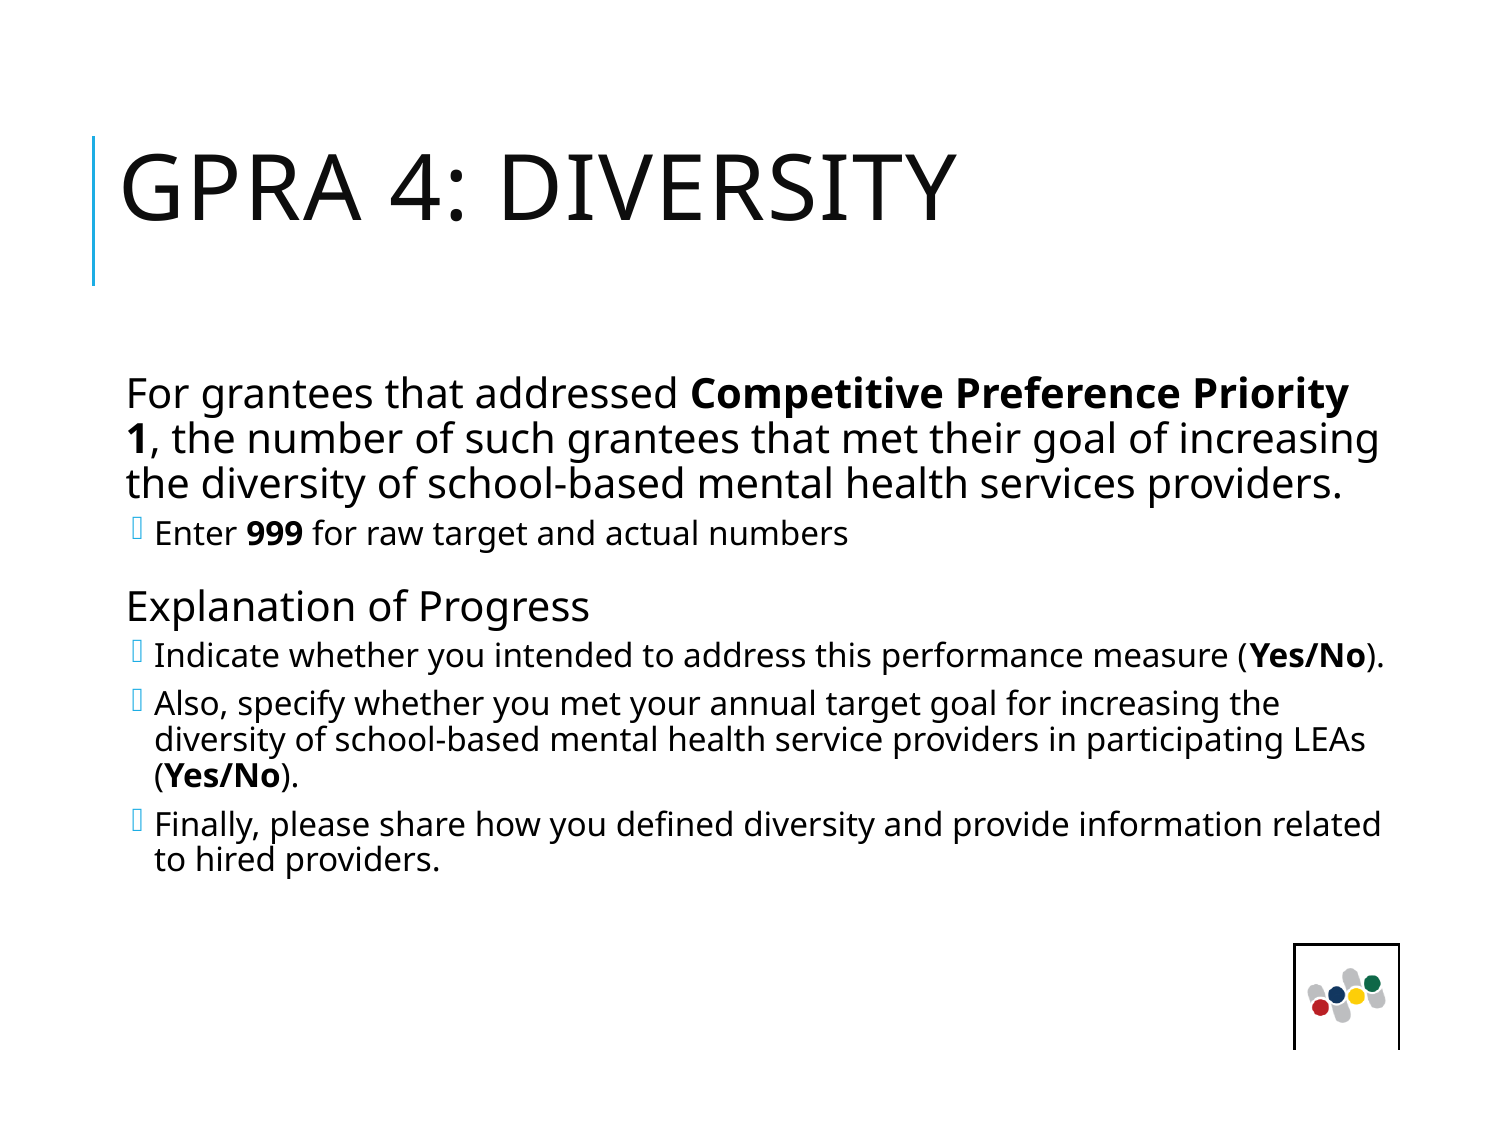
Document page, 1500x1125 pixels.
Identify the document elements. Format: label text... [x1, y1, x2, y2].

picture [1293, 943, 1401, 1051]
title GPRA 4: Diversity [103, 112, 1397, 276]
list For grantees that addressed Competitive Preference Priority 1, the number of such grantees that met their goal of increasing the diversity of school-based mental health services providers. Enter 999 for raw target and actual numbers Explanation of Progress Indicate whether you intended to address this performance measure (Yes/No). Also, specify whether you met your annual target goal for increasing the diversity of school-based mental health service providers in participating LEAs (Yes/No). Finally, please share how you defined diversity and provide information related to hired providers. [103, 365, 1397, 901]
